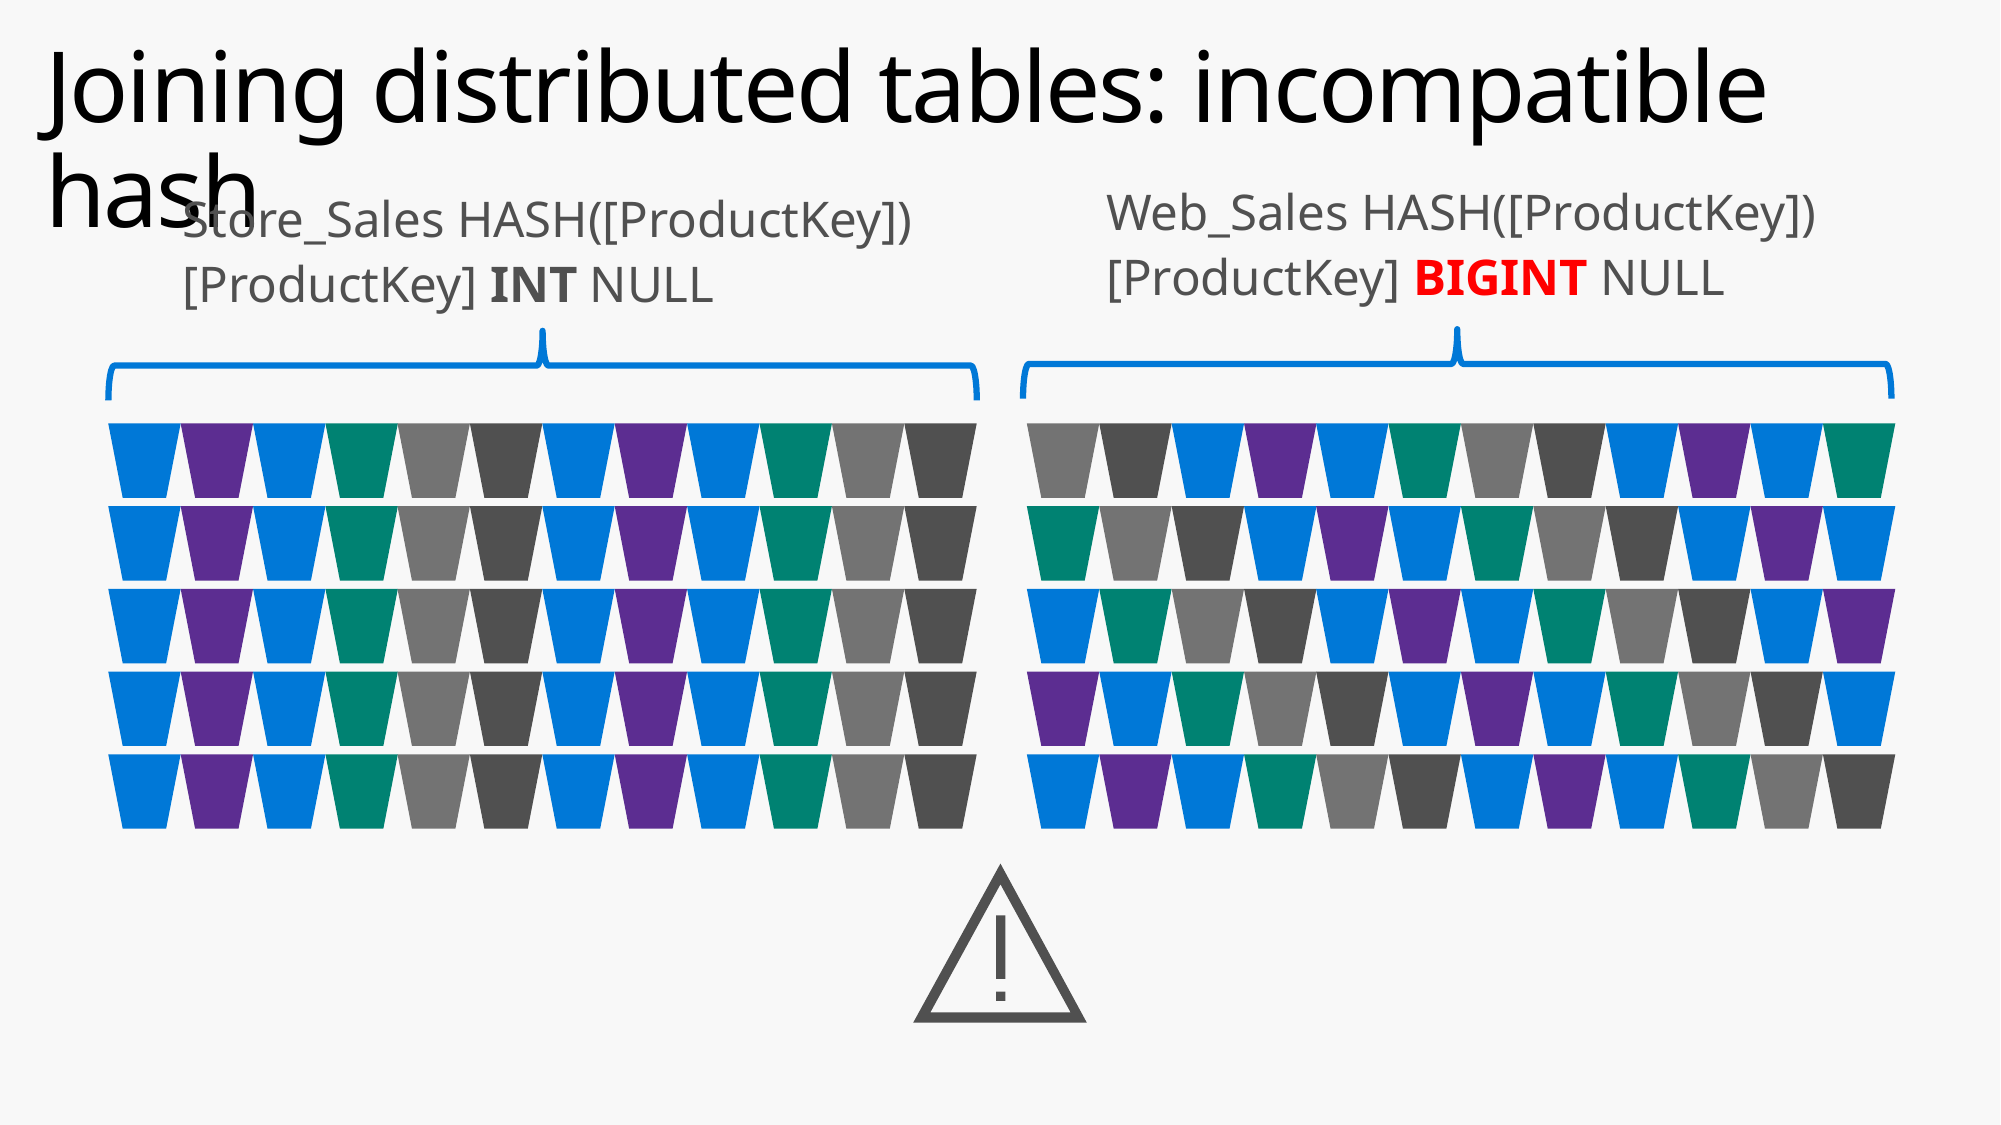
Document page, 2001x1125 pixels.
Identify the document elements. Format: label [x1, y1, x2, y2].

text_box [1022, 164, 1893, 399]
text_box [107, 171, 978, 401]
title [0, 0, 2000, 165]
text_box [1026, 423, 1896, 829]
text_box [913, 863, 1087, 1023]
text_box [108, 423, 977, 829]
